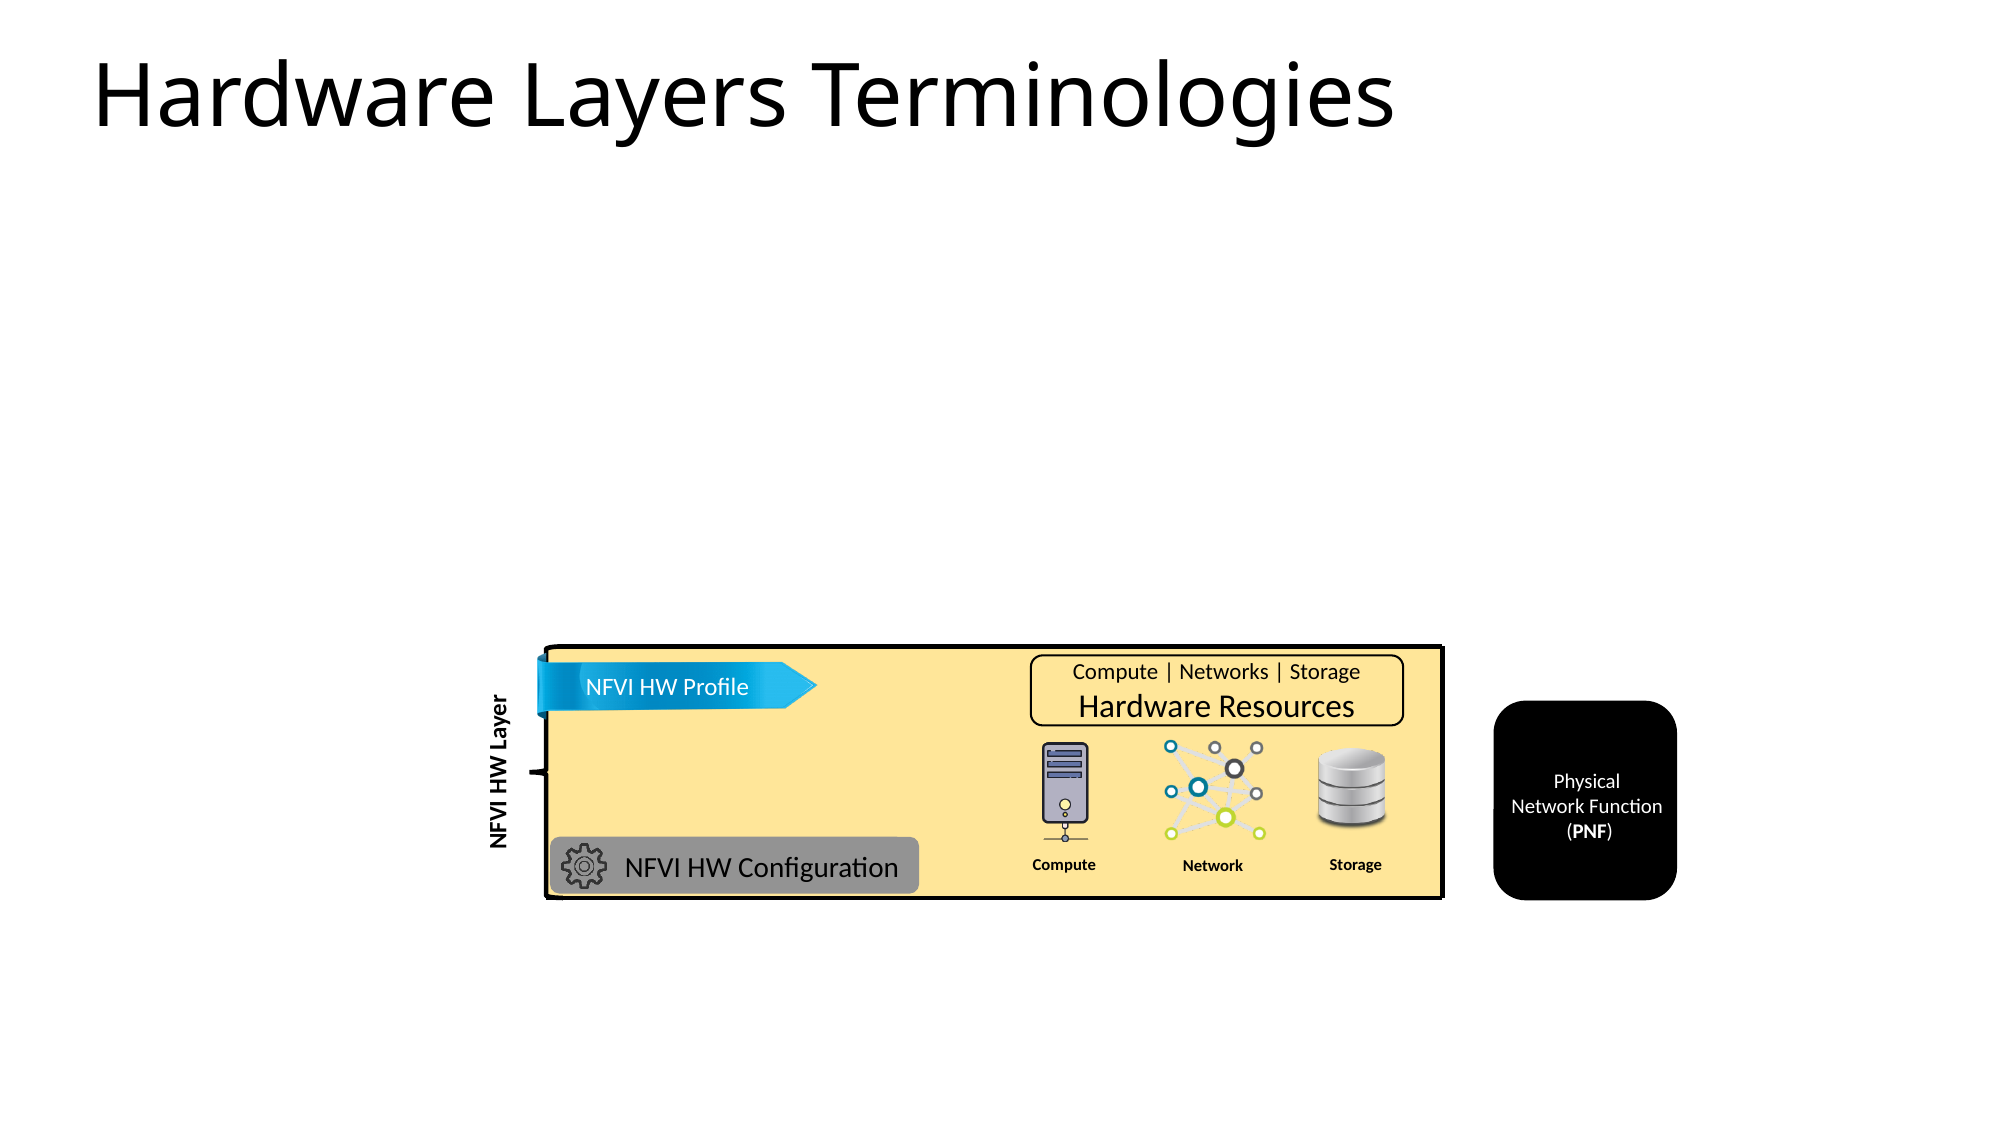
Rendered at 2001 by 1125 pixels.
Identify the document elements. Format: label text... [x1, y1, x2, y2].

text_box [550, 836, 920, 894]
text_box NFVI HW Layer [474, 674, 519, 870]
picture [1040, 740, 1090, 842]
text_box Storage [1314, 846, 1398, 882]
picture [1160, 736, 1267, 844]
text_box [1495, 702, 1684, 898]
text_box Network [1167, 846, 1258, 882]
title Hardware Layers Terminologies [76, 42, 1802, 154]
text_box Compute | Networks | Storage Hardware Resources [1029, 654, 1405, 727]
picture [1314, 748, 1390, 831]
text_box Compute [1017, 846, 1111, 882]
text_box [524, 649, 830, 722]
text_box [545, 645, 563, 649]
text_box [529, 722, 563, 896]
text_box [563, 649, 1440, 896]
